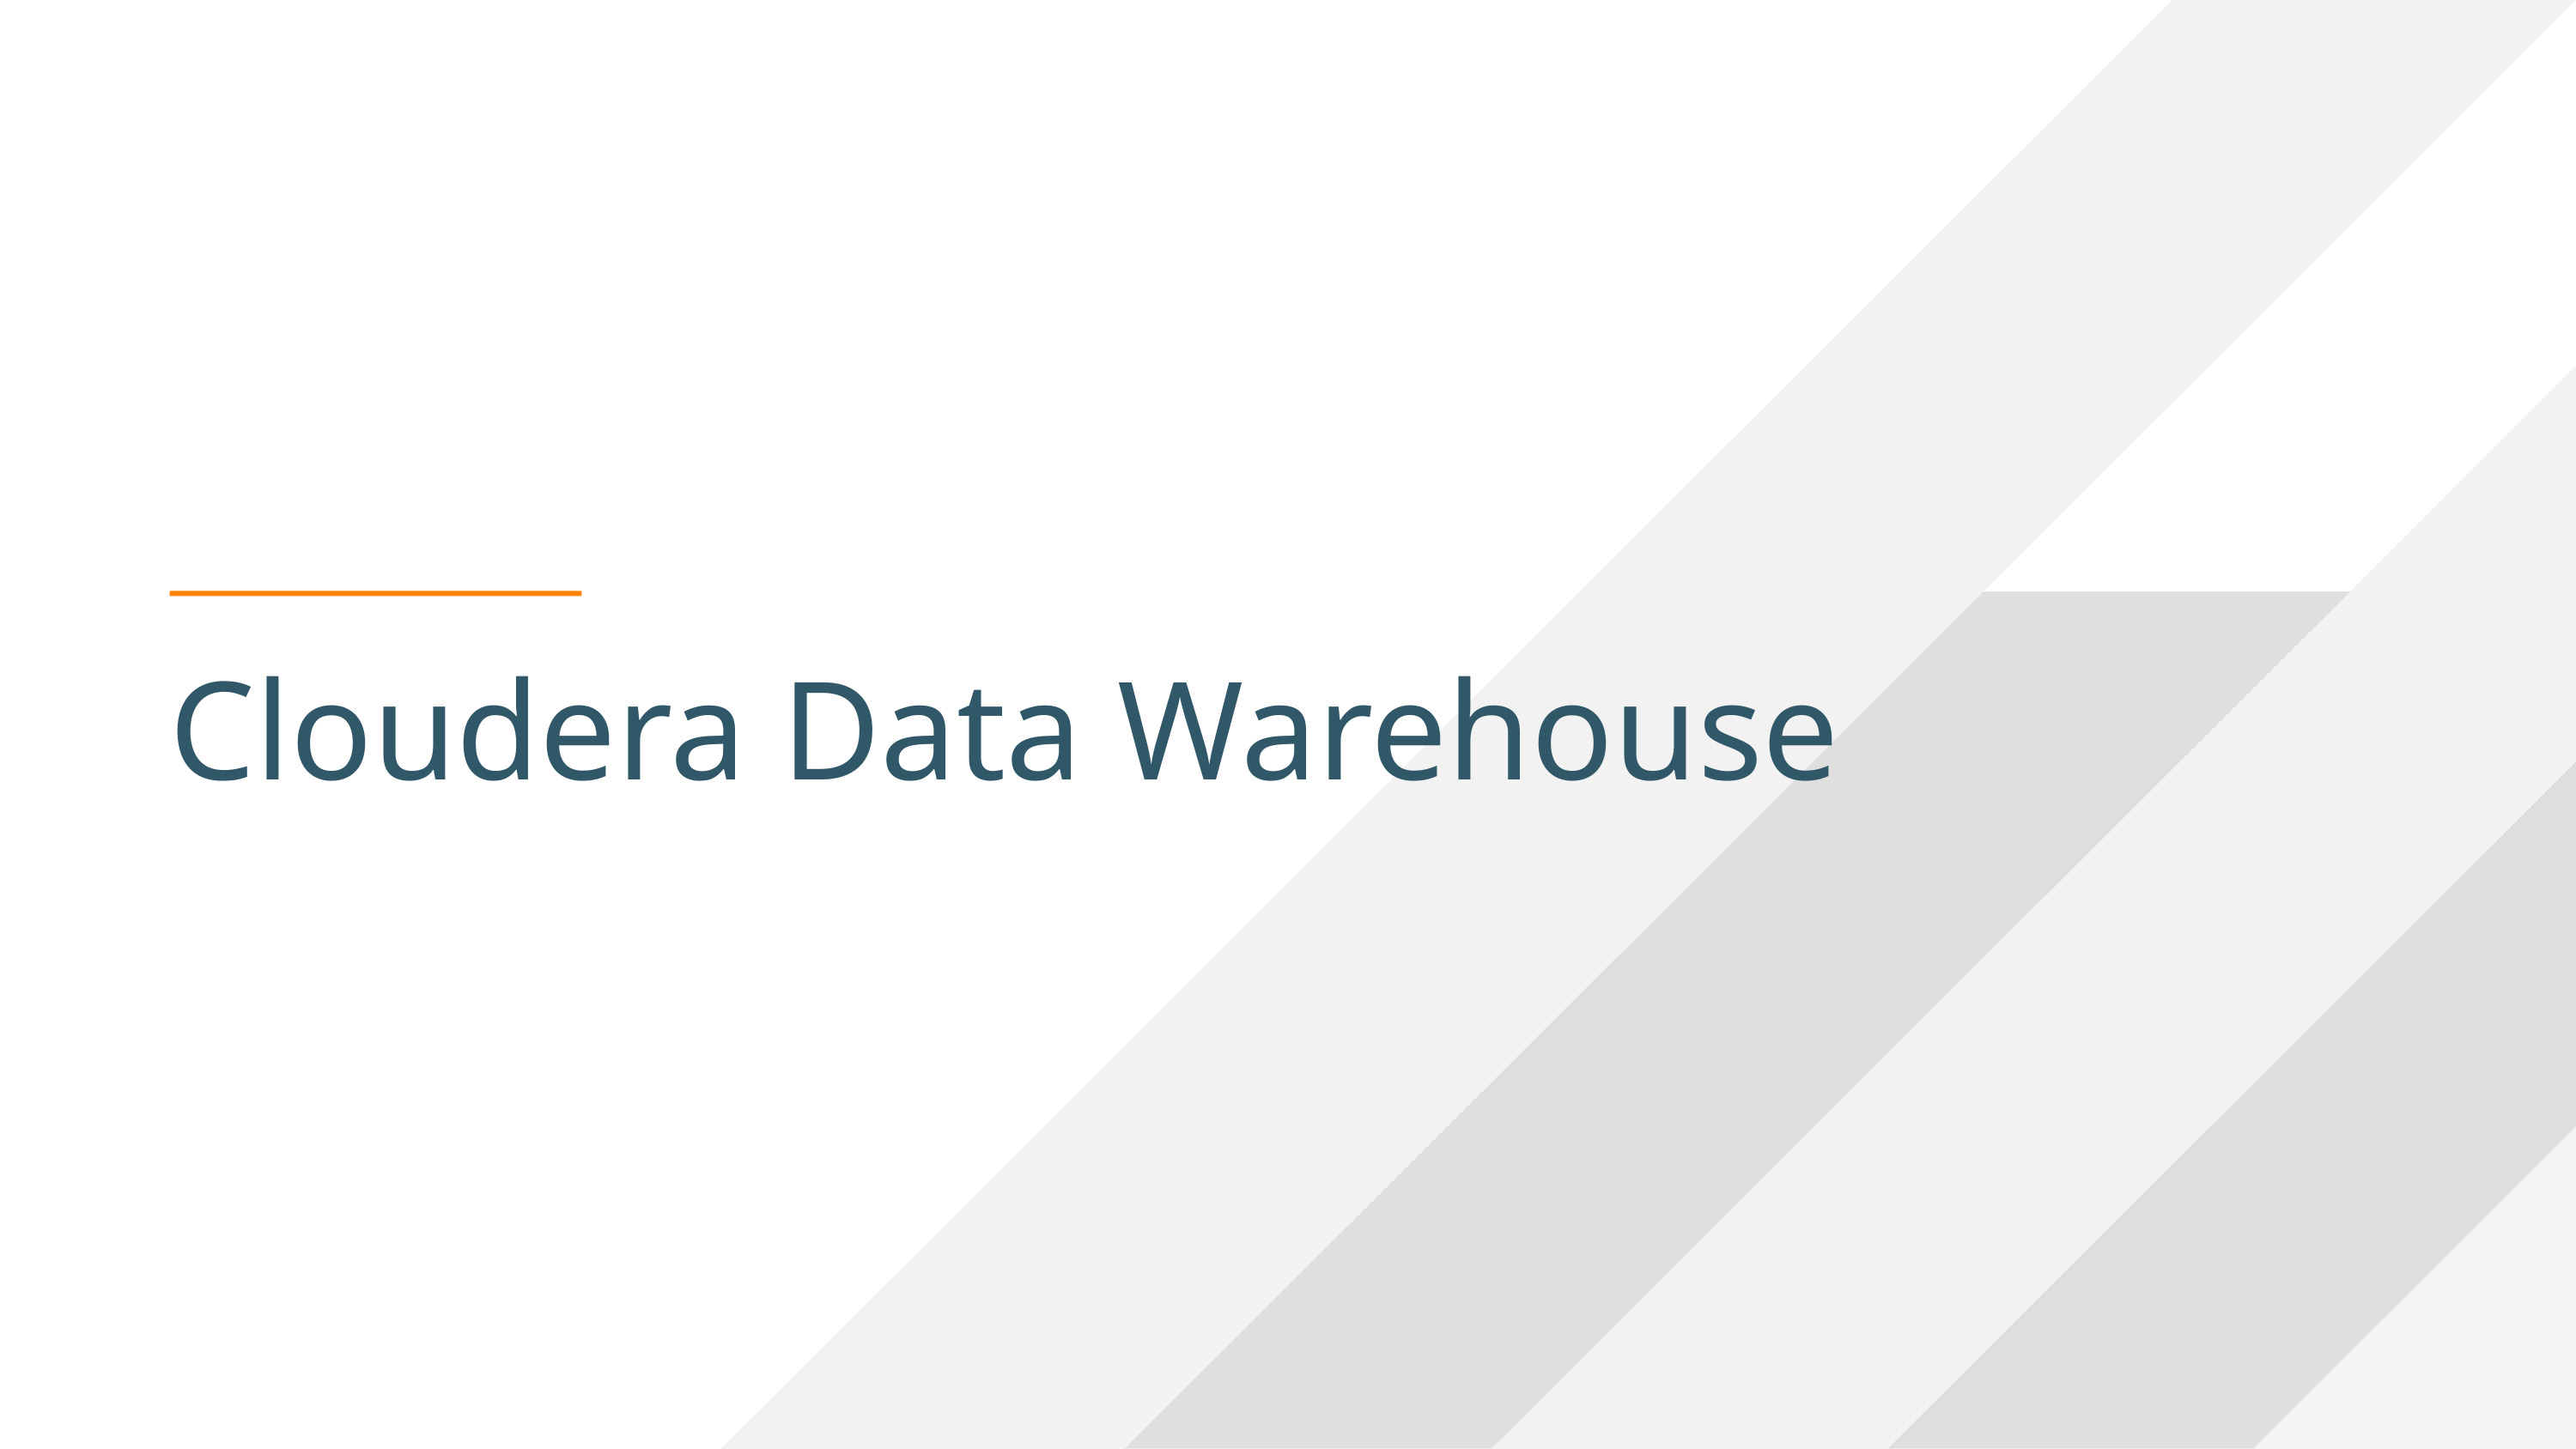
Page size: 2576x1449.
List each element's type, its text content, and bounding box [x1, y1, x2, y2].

title Cloudera Data Warehouse [169, 662, 2421, 1091]
